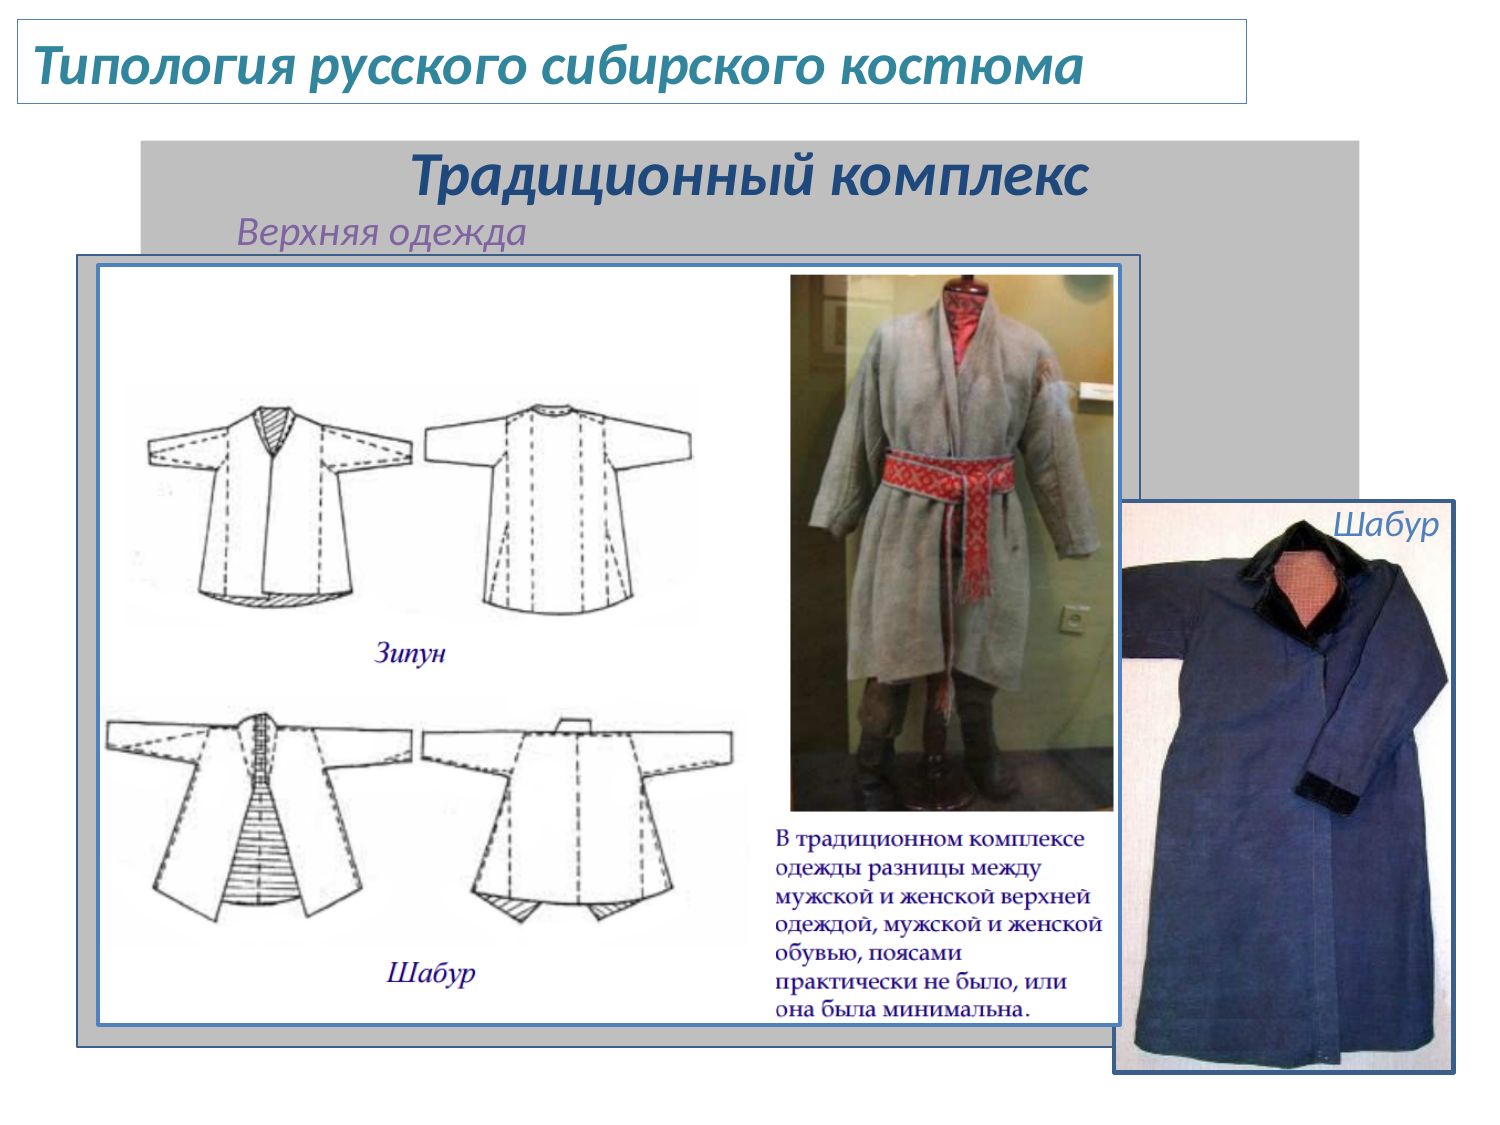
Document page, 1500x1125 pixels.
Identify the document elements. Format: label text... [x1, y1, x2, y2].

text_box Верхняя одежда [147, 216, 1364, 262]
text_box Традиционный комплекс [135, 125, 1365, 216]
text_box Типология русского сибирского костюма [17, 19, 1247, 104]
text_box [75, 253, 1142, 1049]
text_box Шабур [1317, 491, 1455, 506]
picture [100, 266, 1452, 1071]
